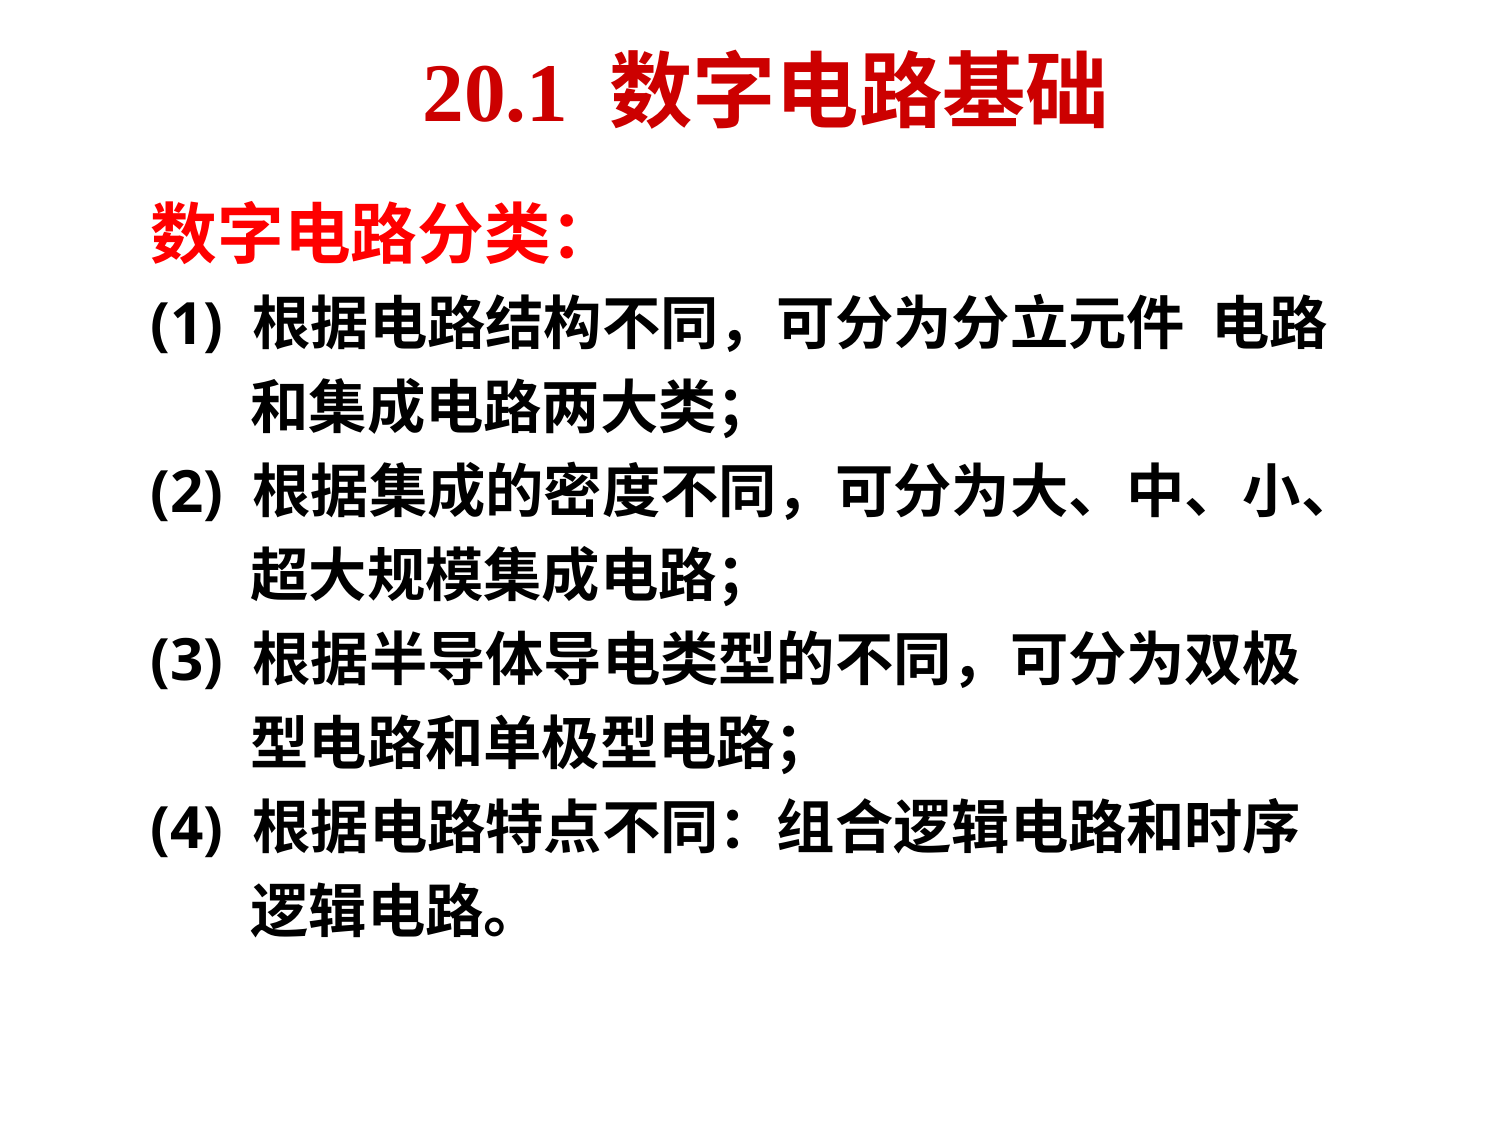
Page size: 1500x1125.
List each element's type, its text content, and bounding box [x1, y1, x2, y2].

text_box 数字电路分类： (1) 根据电路结构不同，可分为分立元件 电路和集成电路两大类； (2) 根据集成的密度不同，可分为大、中、小、超大规模集成电路； (3) 根据半导体导电类型的不同，可分为双极型电路和单极型电路； (4) 根据电路特点不同：组合逻辑电路和时序逻辑电路。 [135, 184, 1365, 952]
text_box 20.1 数字电路基础 [407, 30, 1128, 119]
